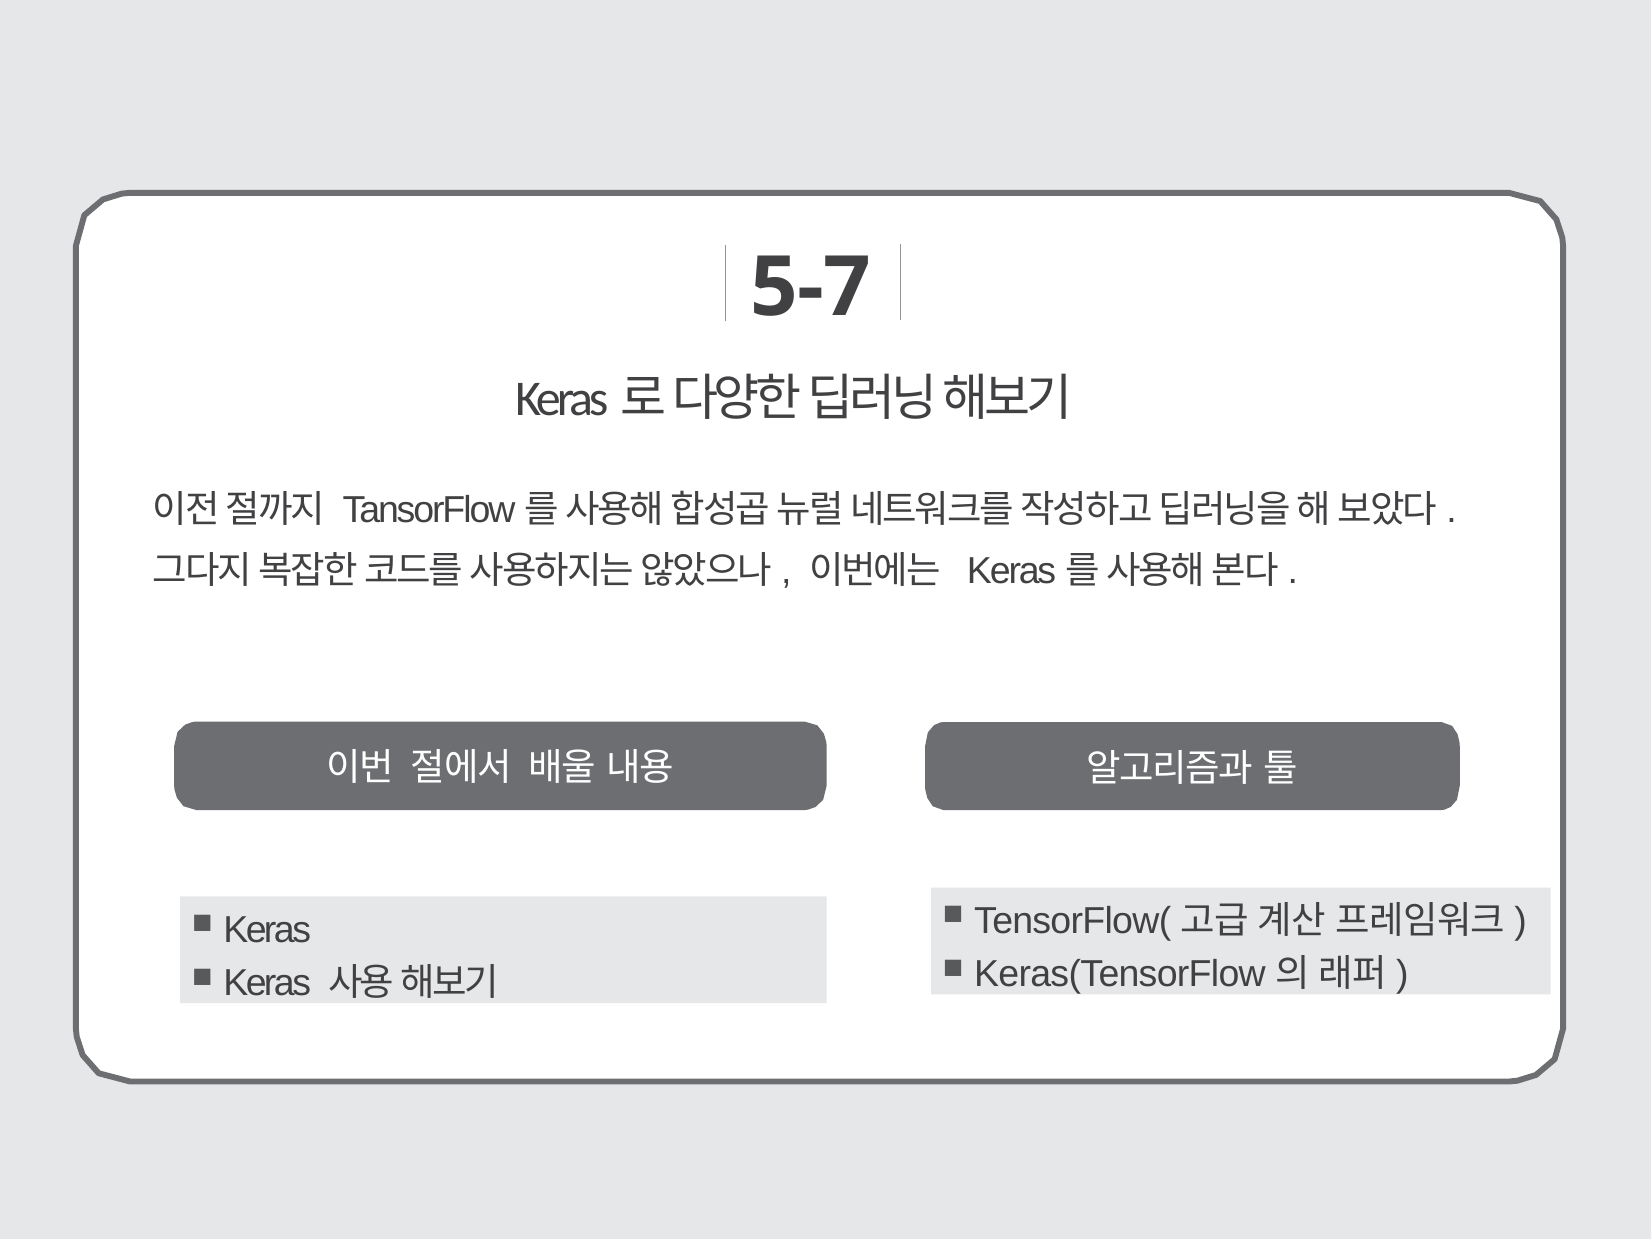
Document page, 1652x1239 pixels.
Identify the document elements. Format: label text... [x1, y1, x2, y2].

title Keras로 다양한 딥러닝 해보기 [513, 365, 1126, 469]
text_box TensorFlow(고급 계산 프레임워크) Keras(TensorFlow의 래퍼) [931, 887, 1551, 995]
text_box [75, 192, 1564, 1082]
text_box 5-7 [747, 232, 904, 333]
text_box 이번 절에서 배울 내용 [174, 721, 827, 811]
text_box Keras Keras 사용 해보기 [180, 896, 827, 1004]
text_box 이전 절까지 TansorFlow를 사용해 합성곱 뉴럴 네트워크를 작성하고 딥러닝을 해 보았다. 그다지 복잡한 코드를 사용하지는 않았으나, 이번에는 Keras를 사용해 본다. [150, 469, 1501, 591]
text_box [0, 0, 1652, 1239]
text_box 알고리즘과 툴 [925, 722, 1460, 811]
